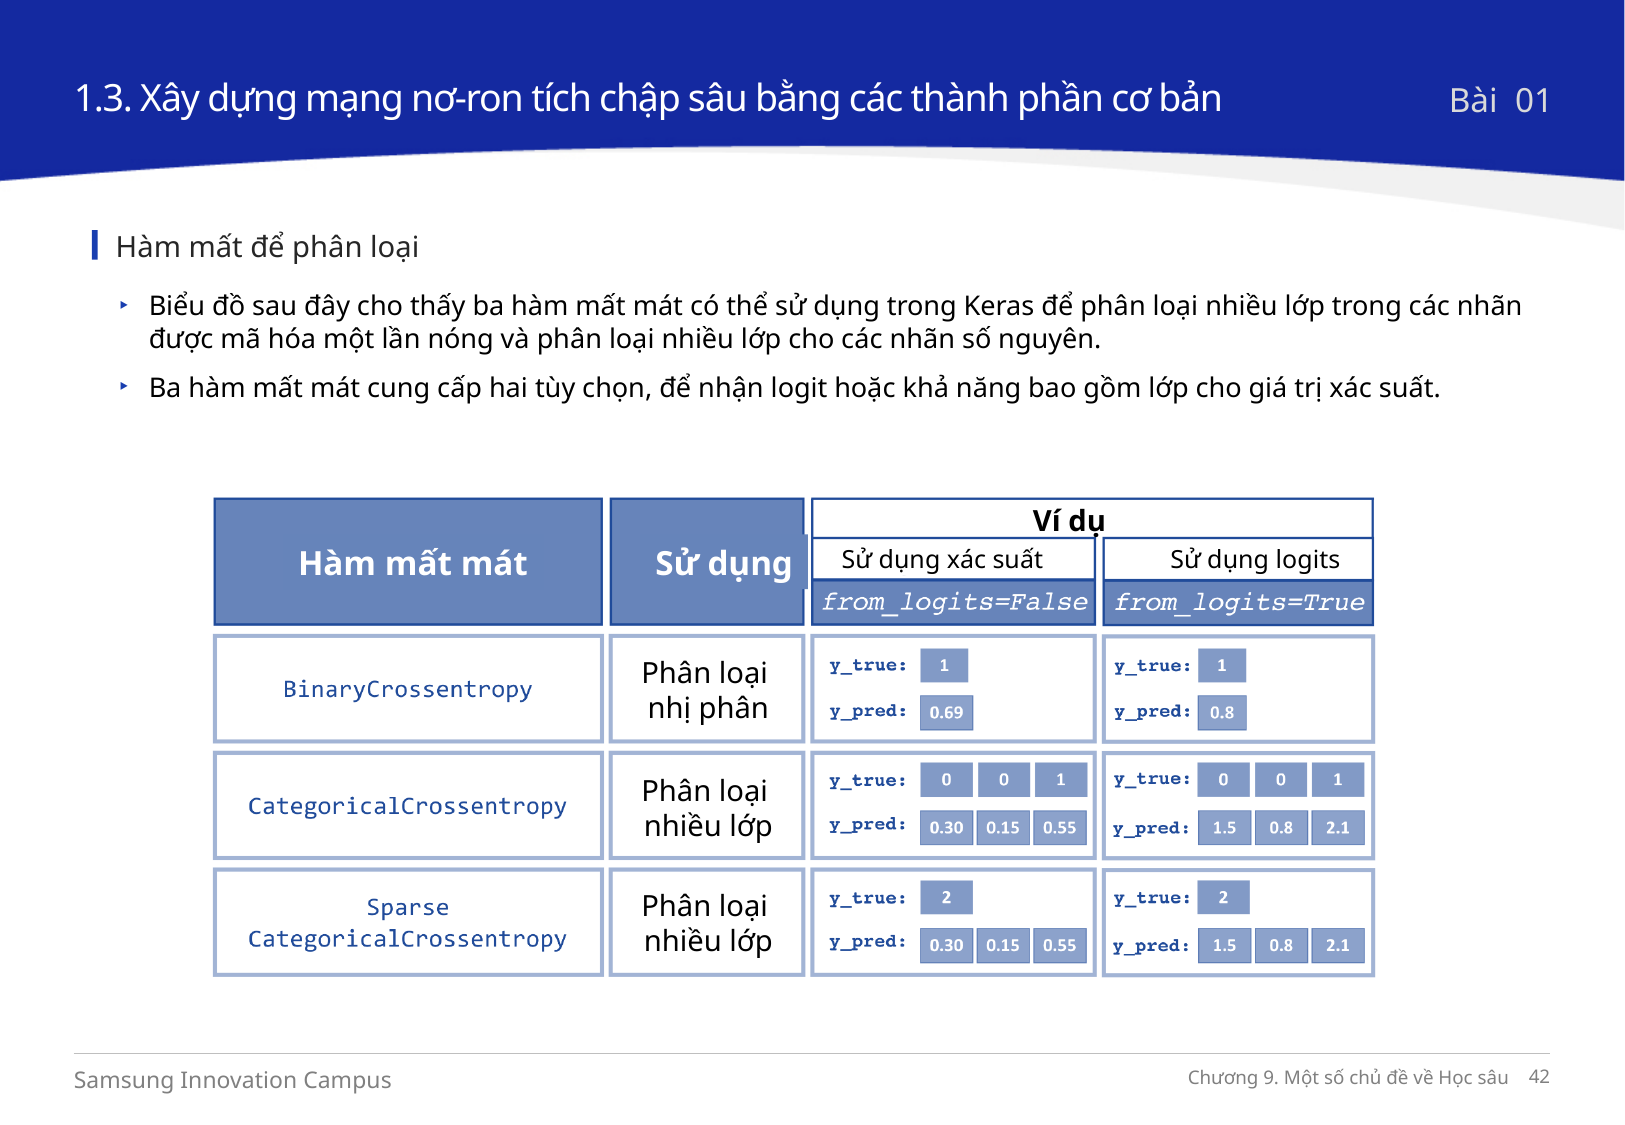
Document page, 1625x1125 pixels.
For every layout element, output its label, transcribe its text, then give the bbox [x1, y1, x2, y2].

picture [0, 0, 1625, 1125]
text_box Biểu đồ sau đây cho thấy ba hàm mất mát có thể sử dụng trong Keras để phân loại nhiều lớp trong các nhãn được mã hóa một lần nóng và phân loại nhiều lớp cho các nhãn số nguyên. Ba hàm mất mát cung cấp hai tùy chọn, để nhận logit hoặc khả năng bao gồm lớp cho giá trị xác suất. [104, 281, 1554, 410]
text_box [91, 228, 1532, 264]
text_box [73, 73, 1554, 120]
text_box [207, 491, 1382, 985]
